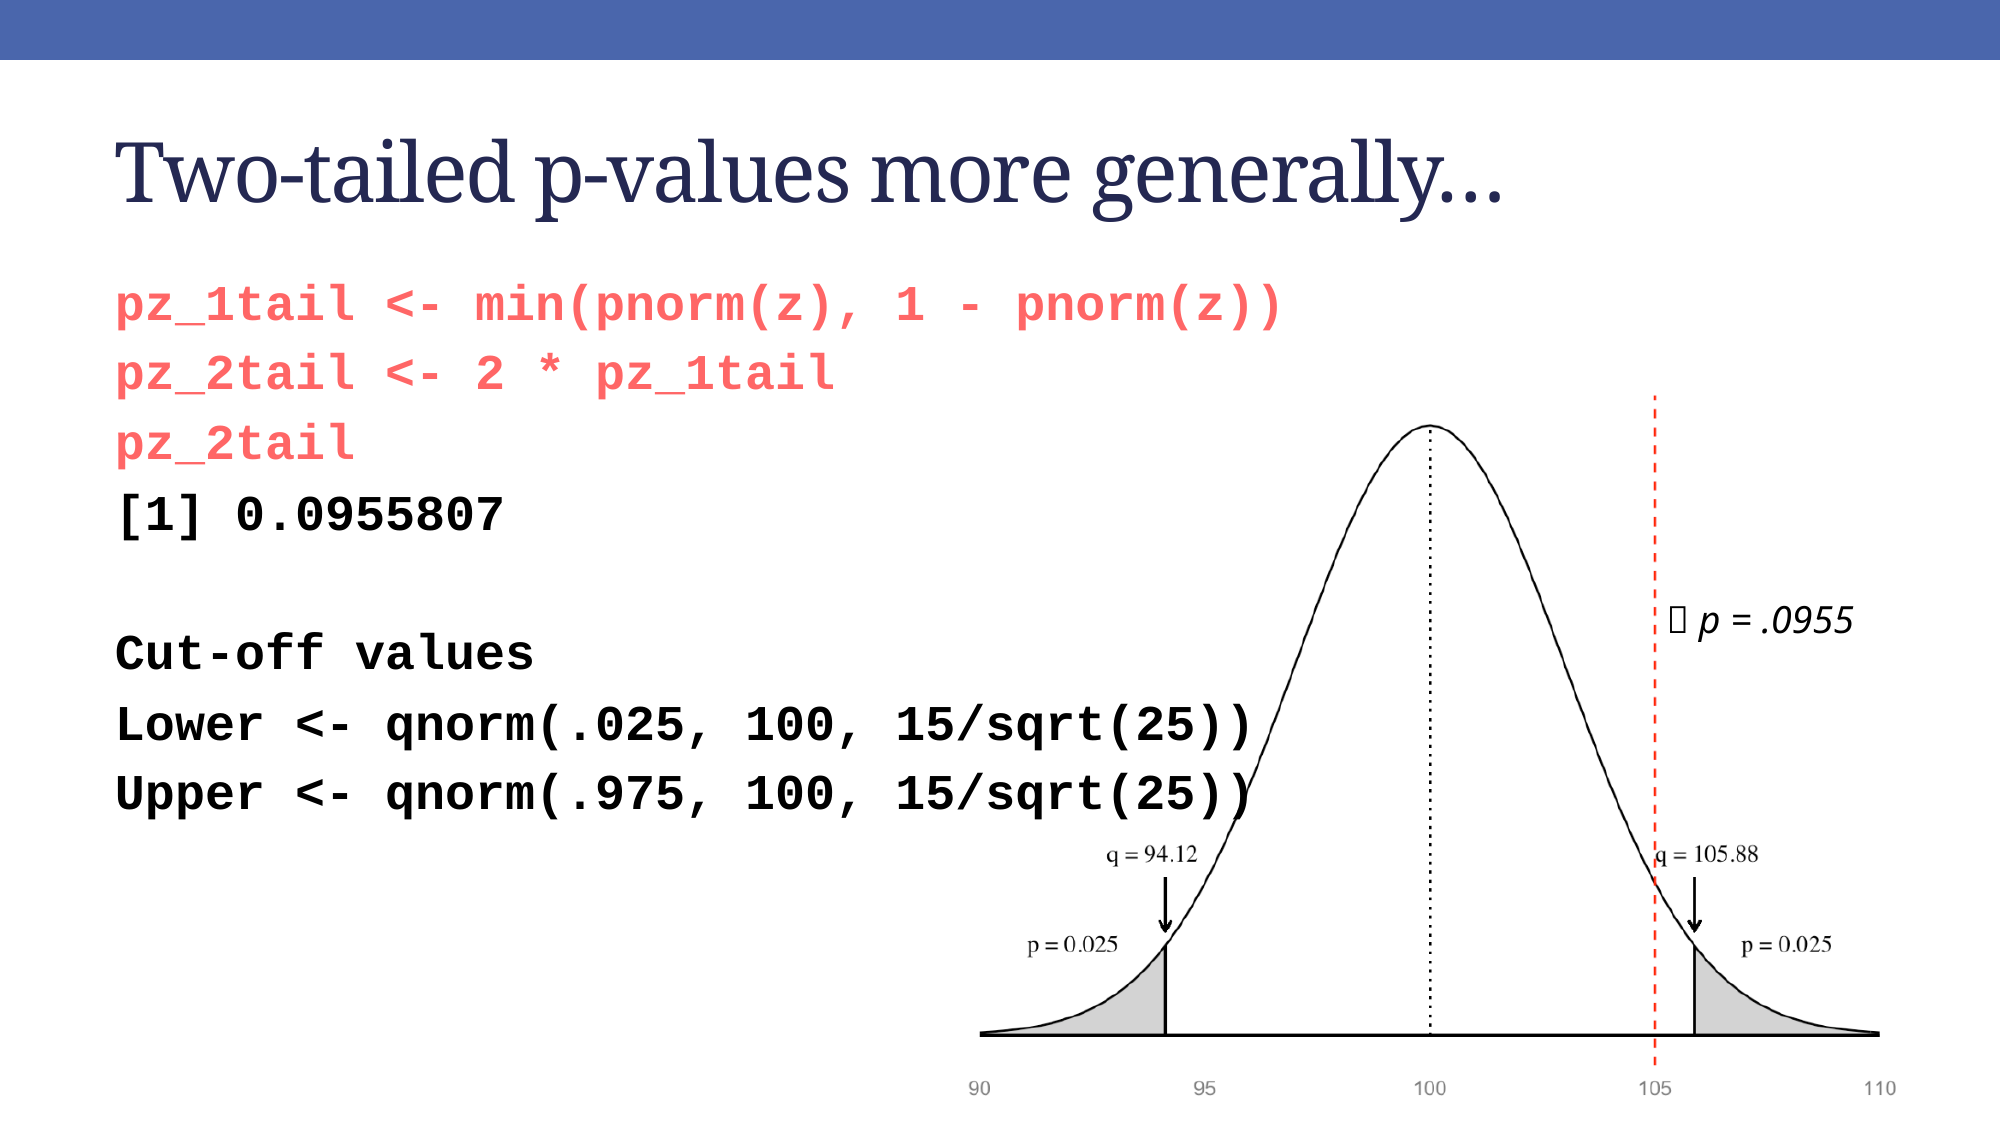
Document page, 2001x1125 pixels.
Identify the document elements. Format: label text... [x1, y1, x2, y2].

list pz_1tail <- min(pnorm(z), 1 - pnorm(z)) pz_2tail <- 2 * pz_1tail pz_2tail [1] 0.0955807 Cut-off values Lower <- qnorm(.025, 100, 15/sqrt(25)) Upper <- qnorm(.975, 100, 15/sqrt(25)) [99, 262, 1900, 1063]
title Two-tailed p-values more generally… [99, 87, 1900, 250]
picture [889, 364, 1955, 1125]
